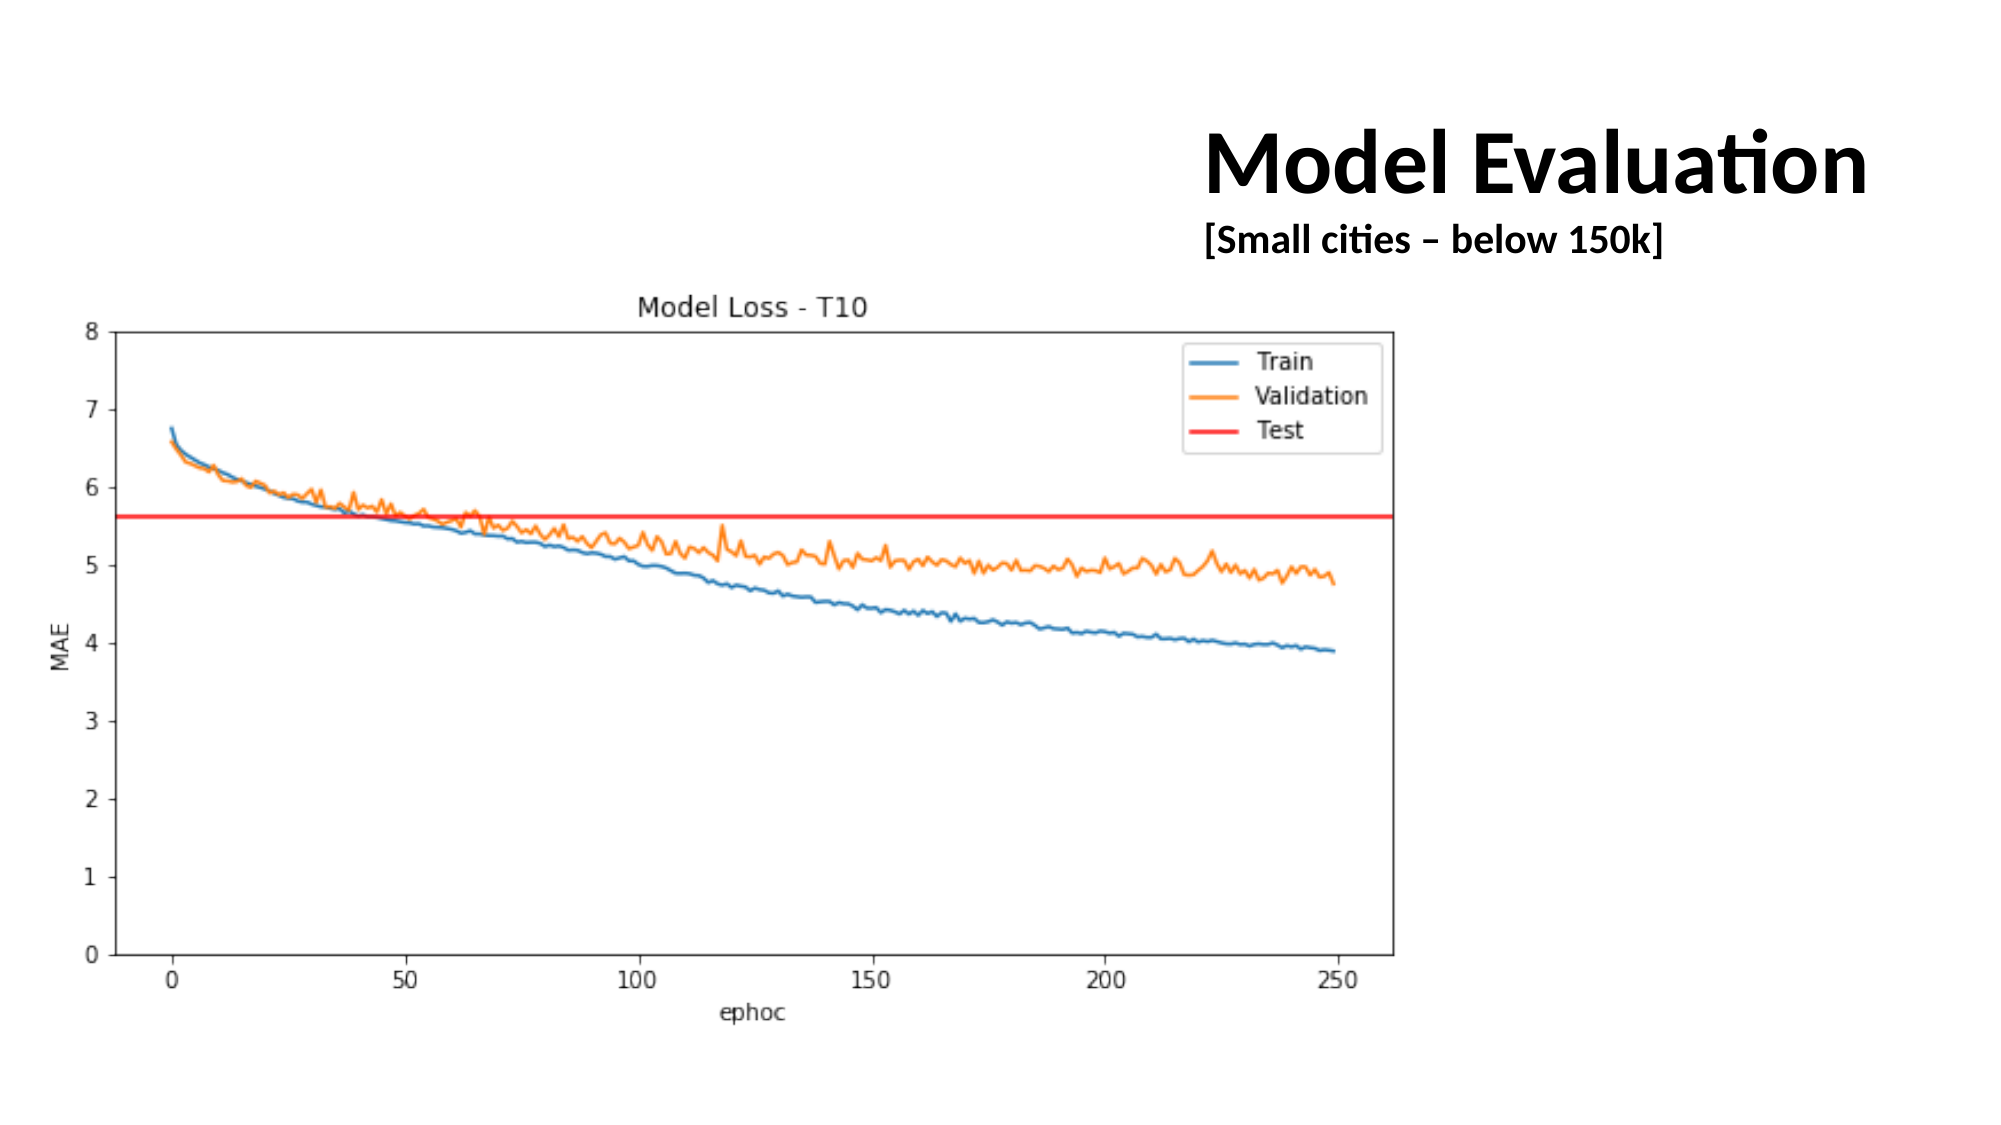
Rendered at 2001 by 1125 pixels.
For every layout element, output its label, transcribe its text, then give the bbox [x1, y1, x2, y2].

picture [34, 279, 1407, 1043]
text_box Model Evaluation [Small cities – below 150k] [1188, 94, 1886, 269]
